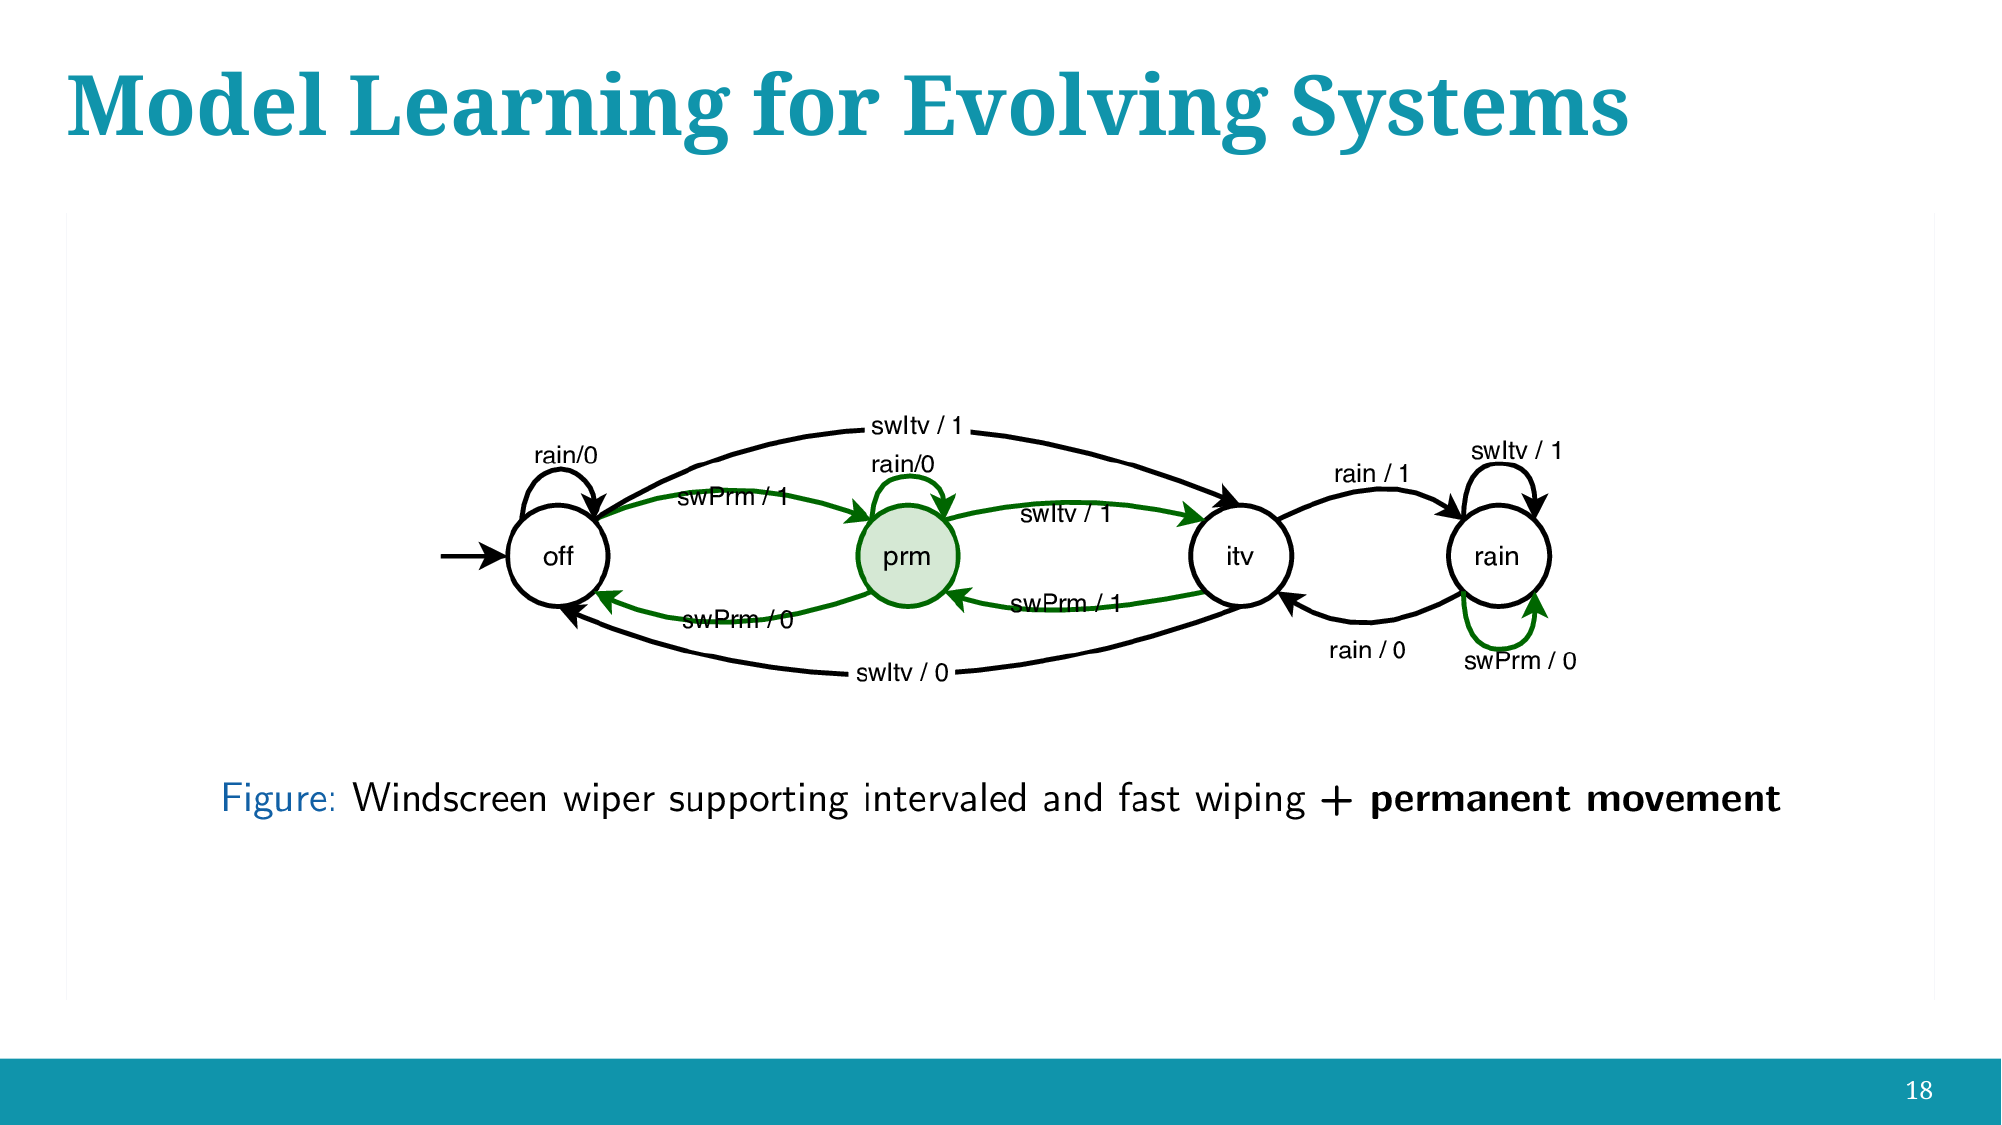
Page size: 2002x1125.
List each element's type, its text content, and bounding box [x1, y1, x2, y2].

slide_number 18 [1498, 1061, 1949, 1122]
picture [66, 212, 1935, 1000]
title Model Learning for Evolving Systems [66, 66, 1935, 138]
